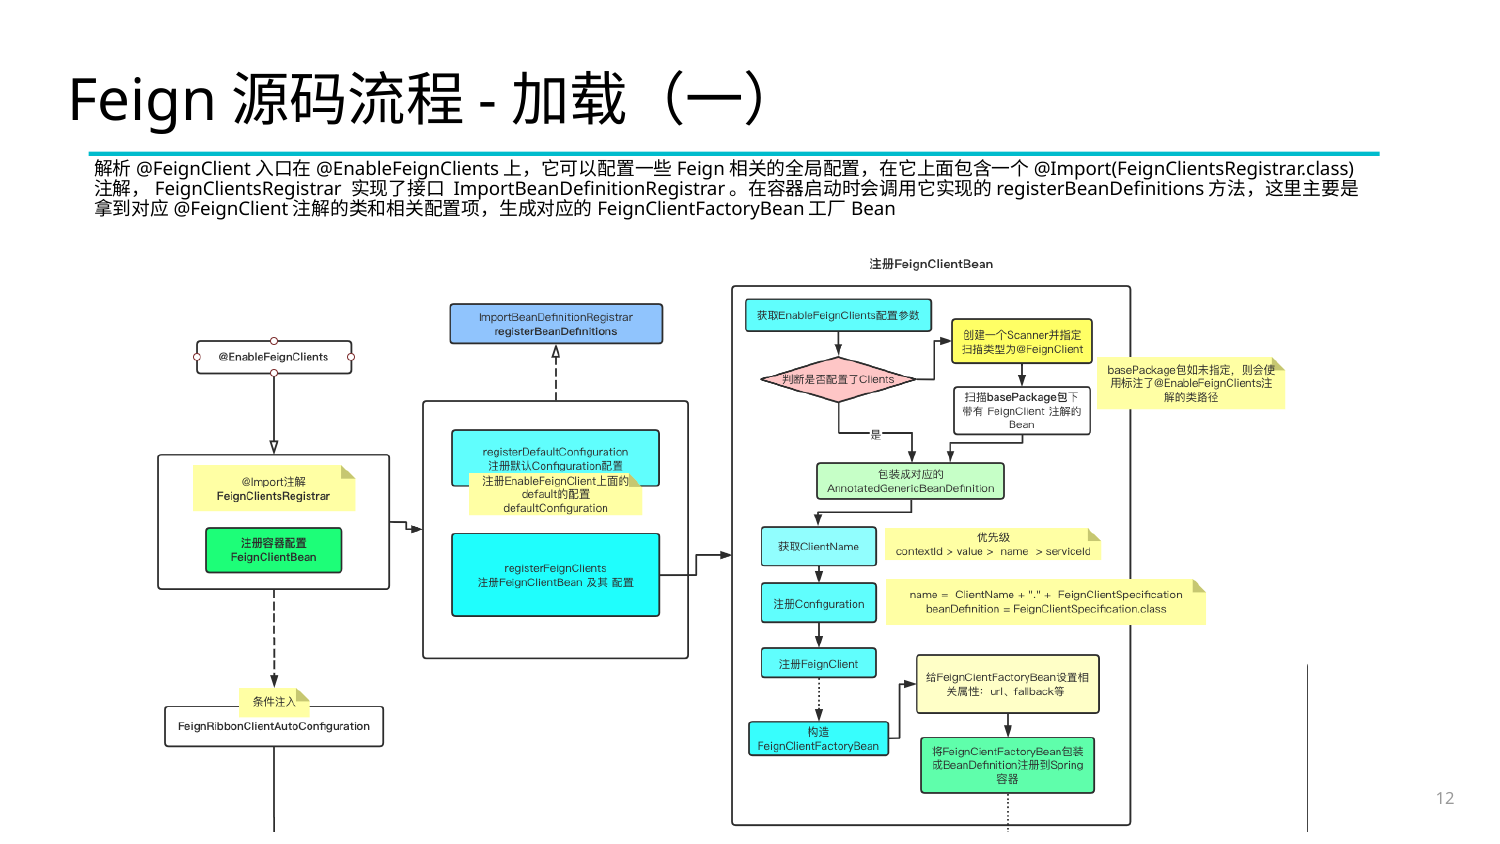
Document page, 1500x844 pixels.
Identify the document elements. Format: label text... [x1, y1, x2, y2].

picture [137, 250, 1308, 832]
title Feign源码流程-加载（一） [67, 62, 1380, 138]
slide_number 12 [1379, 773, 1470, 805]
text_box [88, 153, 1380, 252]
